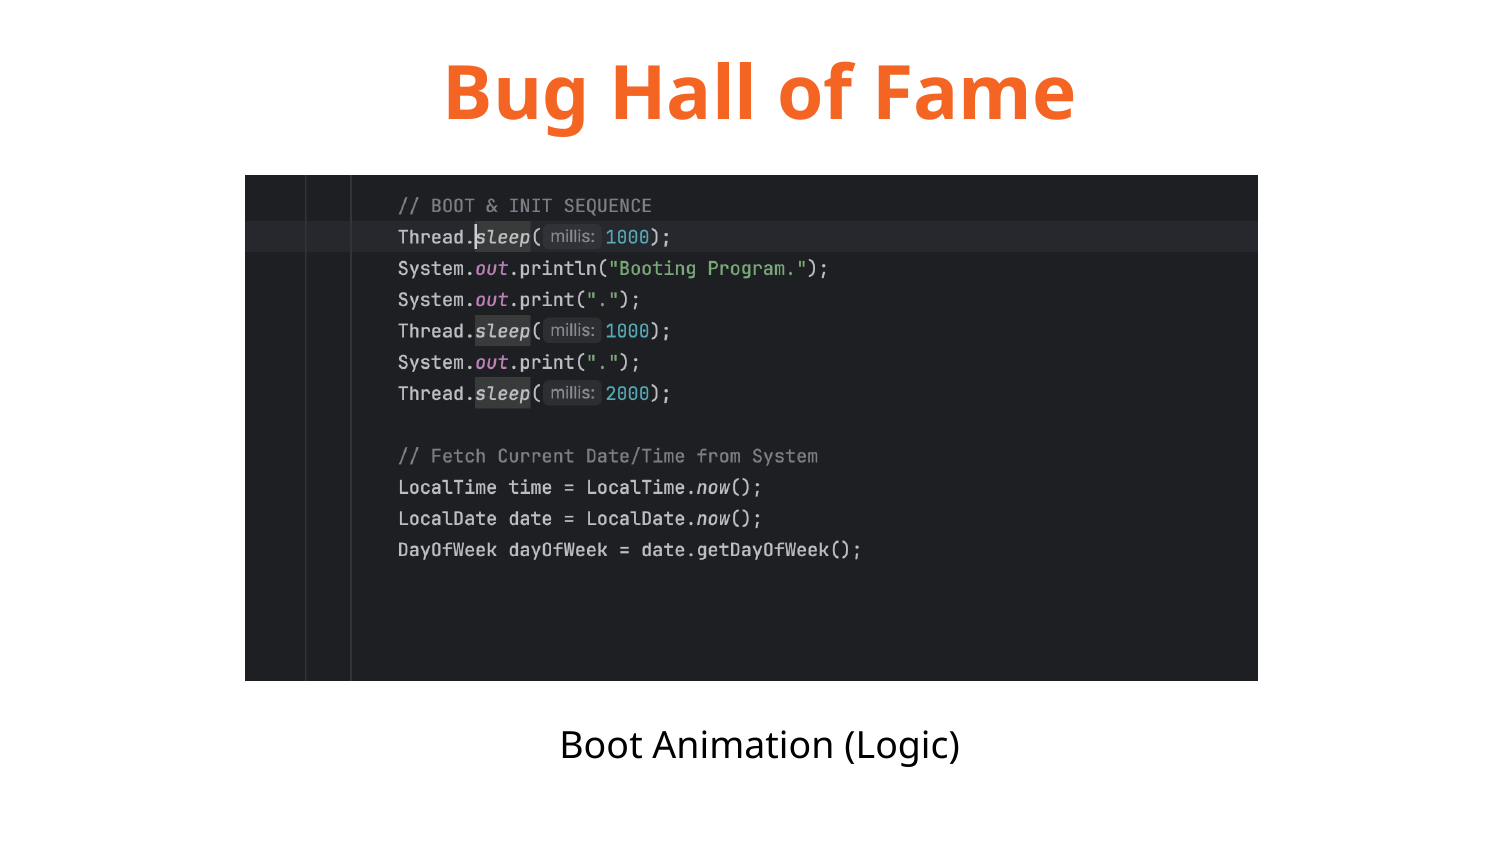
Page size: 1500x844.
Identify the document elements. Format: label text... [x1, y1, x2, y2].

picture [245, 175, 1258, 681]
text_box Boot Animation (Logic) [513, 705, 1006, 781]
text_box Bug Hall of Fame [252, 29, 1267, 150]
